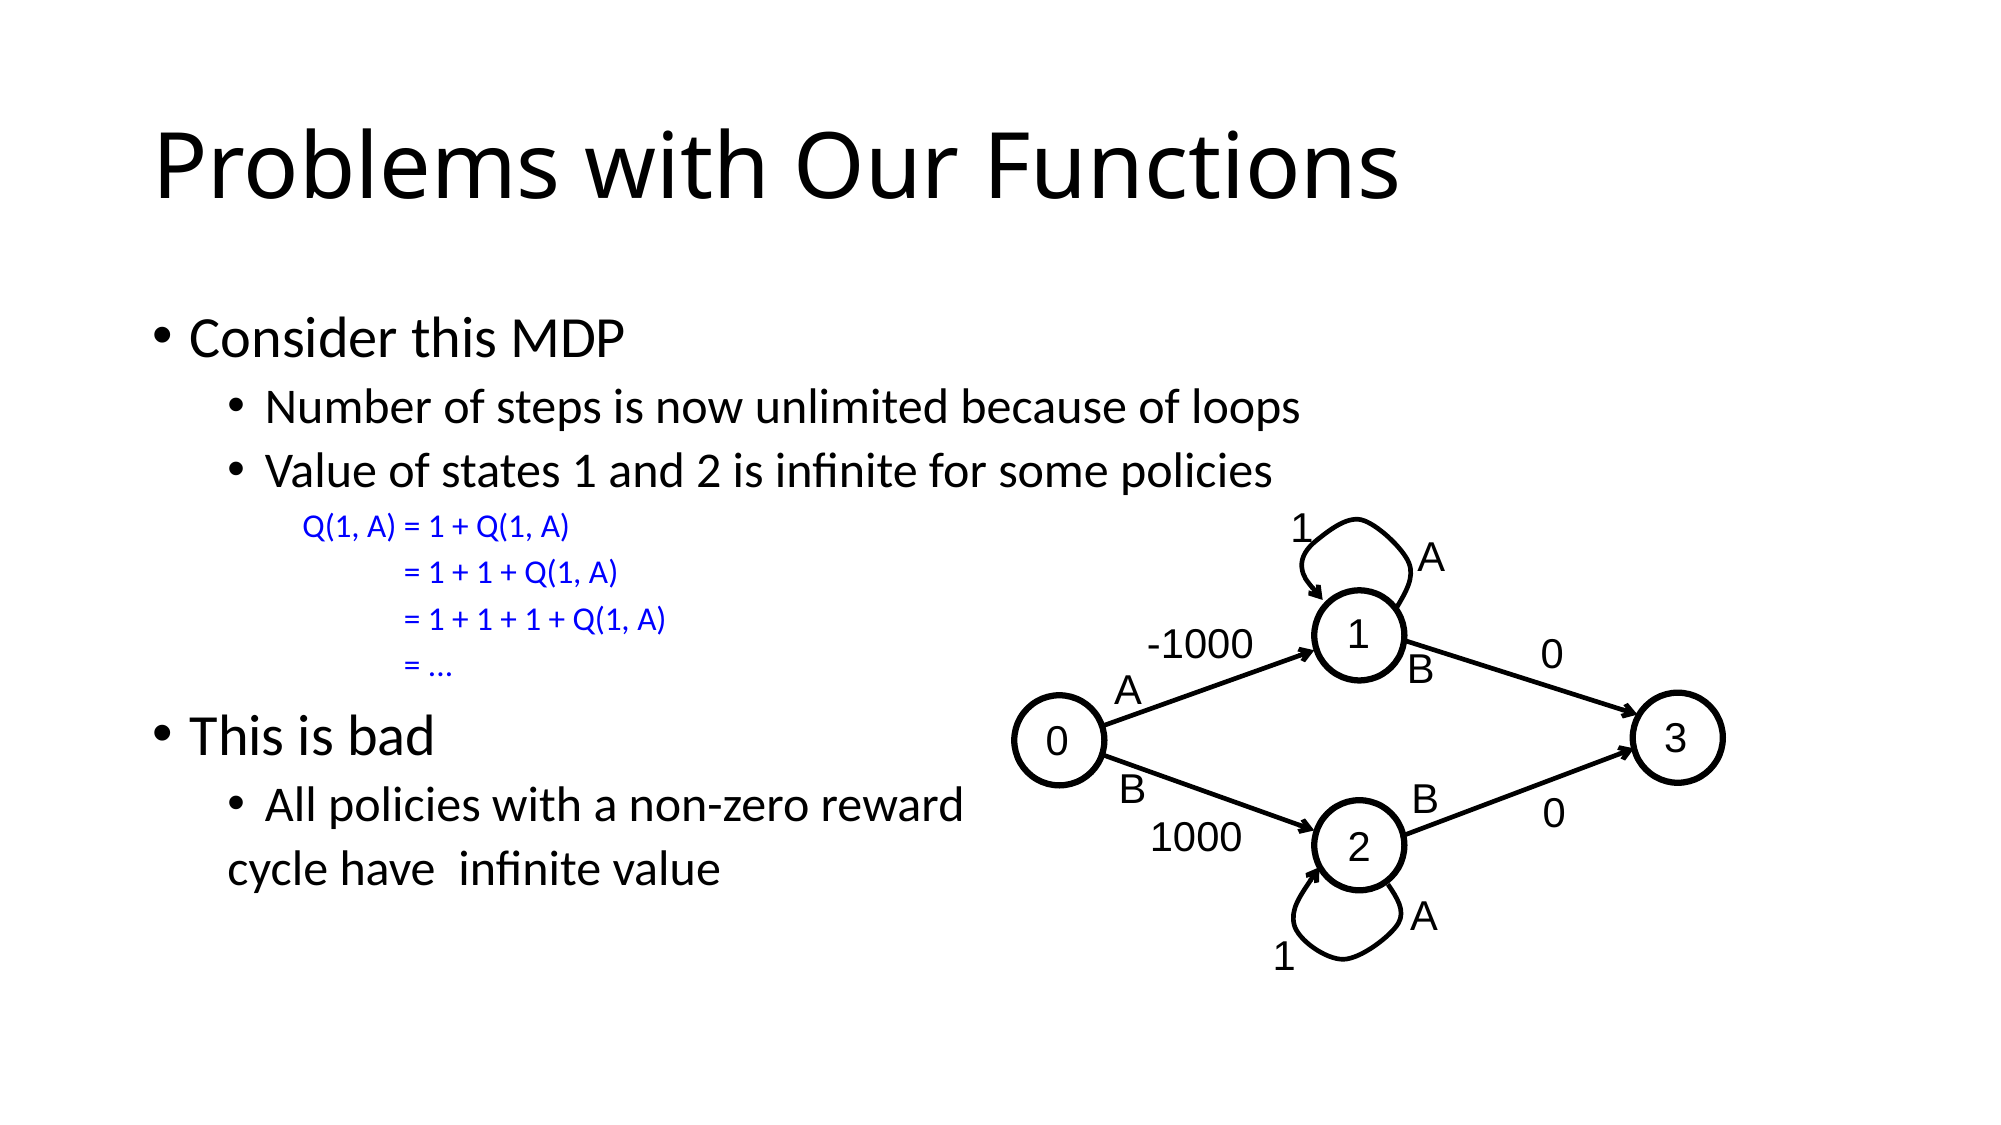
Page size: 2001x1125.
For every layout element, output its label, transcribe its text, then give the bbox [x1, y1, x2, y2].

text_box [1314, 601, 1405, 681]
text_box 0 [1030, 706, 1084, 771]
list Consider this MDP Number of steps is now unlimited because of loops Value of states 1 and 2 is infinite for some policies Q(1, A) = 1 + Q(1, A) Q(1, A) = 1 + 1 + Q(1, A) Q(1, A) = 1 + 1 + 1 + Q(1, A) Q(1, A) = ... This is bad All policies with a non-zero reward cycle have infinite value [137, 299, 1863, 1014]
text_box [1632, 692, 1723, 783]
text_box [1269, 648, 1315, 667]
text_box B [1103, 754, 1162, 820]
text_box [1258, 810, 1315, 833]
text_box 1000 [1134, 802, 1258, 868]
text_box -1000 [1132, 609, 1269, 675]
title Problems with Our Functions [137, 59, 1863, 278]
text_box 3 [1649, 703, 1703, 769]
text_box A [1402, 522, 1460, 587]
text_box B [1396, 764, 1455, 830]
text_box [1540, 684, 1638, 718]
text_box 2 [1332, 812, 1386, 878]
text_box B [1392, 634, 1450, 700]
text_box A [1395, 881, 1453, 947]
text_box [1314, 800, 1405, 883]
text_box [1555, 746, 1635, 778]
text_box 0 [1525, 619, 1579, 684]
text_box [1014, 695, 1105, 786]
text_box 0 [1527, 778, 1581, 843]
text_box 1 [1275, 493, 1329, 559]
text_box [1293, 867, 1402, 960]
text_box A [1099, 655, 1157, 721]
text_box [1301, 519, 1411, 608]
text_box 1 [1257, 921, 1311, 987]
text_box 1 [1332, 601, 1386, 664]
